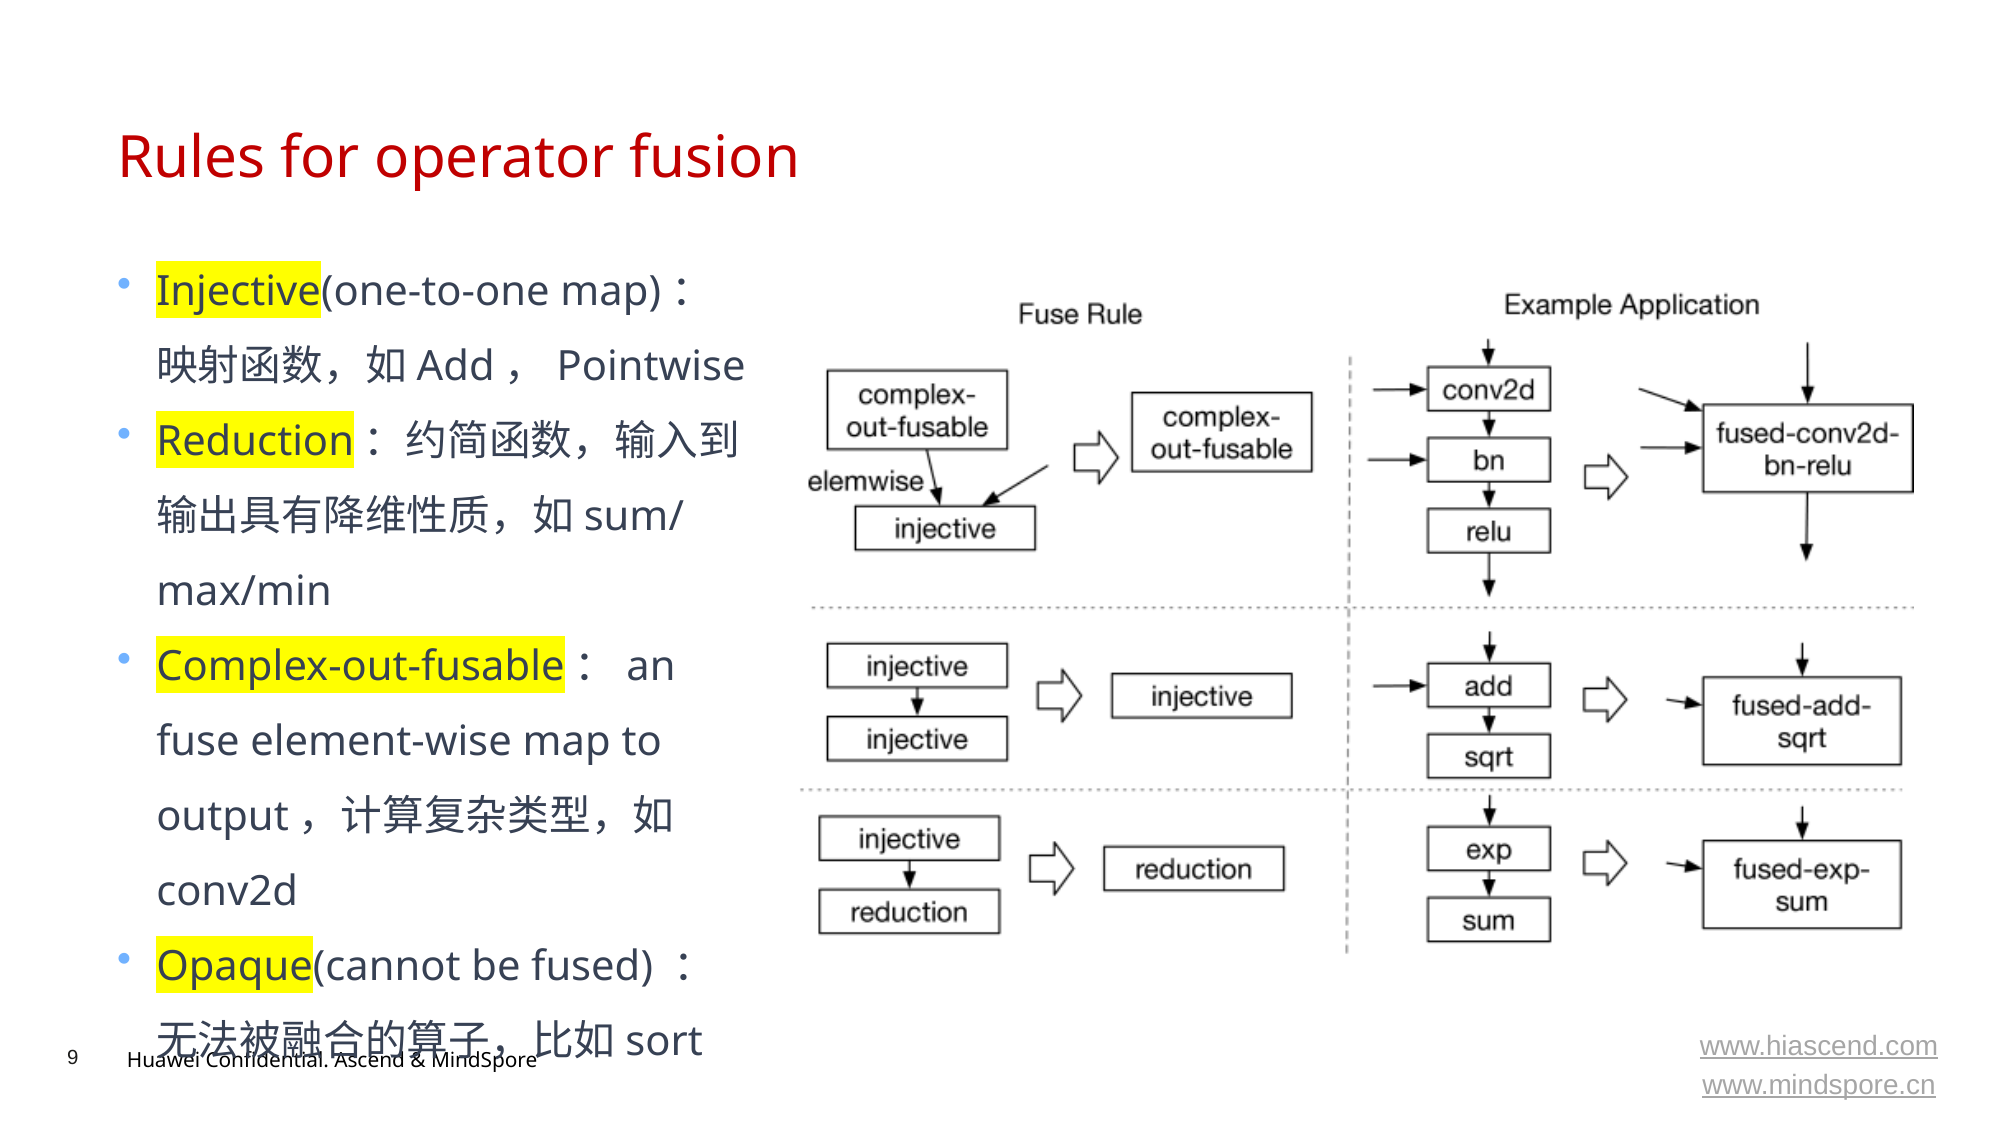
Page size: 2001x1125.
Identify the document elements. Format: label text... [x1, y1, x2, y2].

title Rules for operator fusion [102, 111, 1901, 209]
list Injective(one-to-one map)：映射函数，如Add，Pointwise Reduction：约简函数，输入到输出具有降维性质，如sum/max/min Complex-out-fusable：an fuse element-wise map to output，计算复杂类型，如conv2d Opaque(cannot be fused) ：无法被融合的算子，比如sort [102, 231, 765, 988]
picture [799, 278, 1915, 959]
